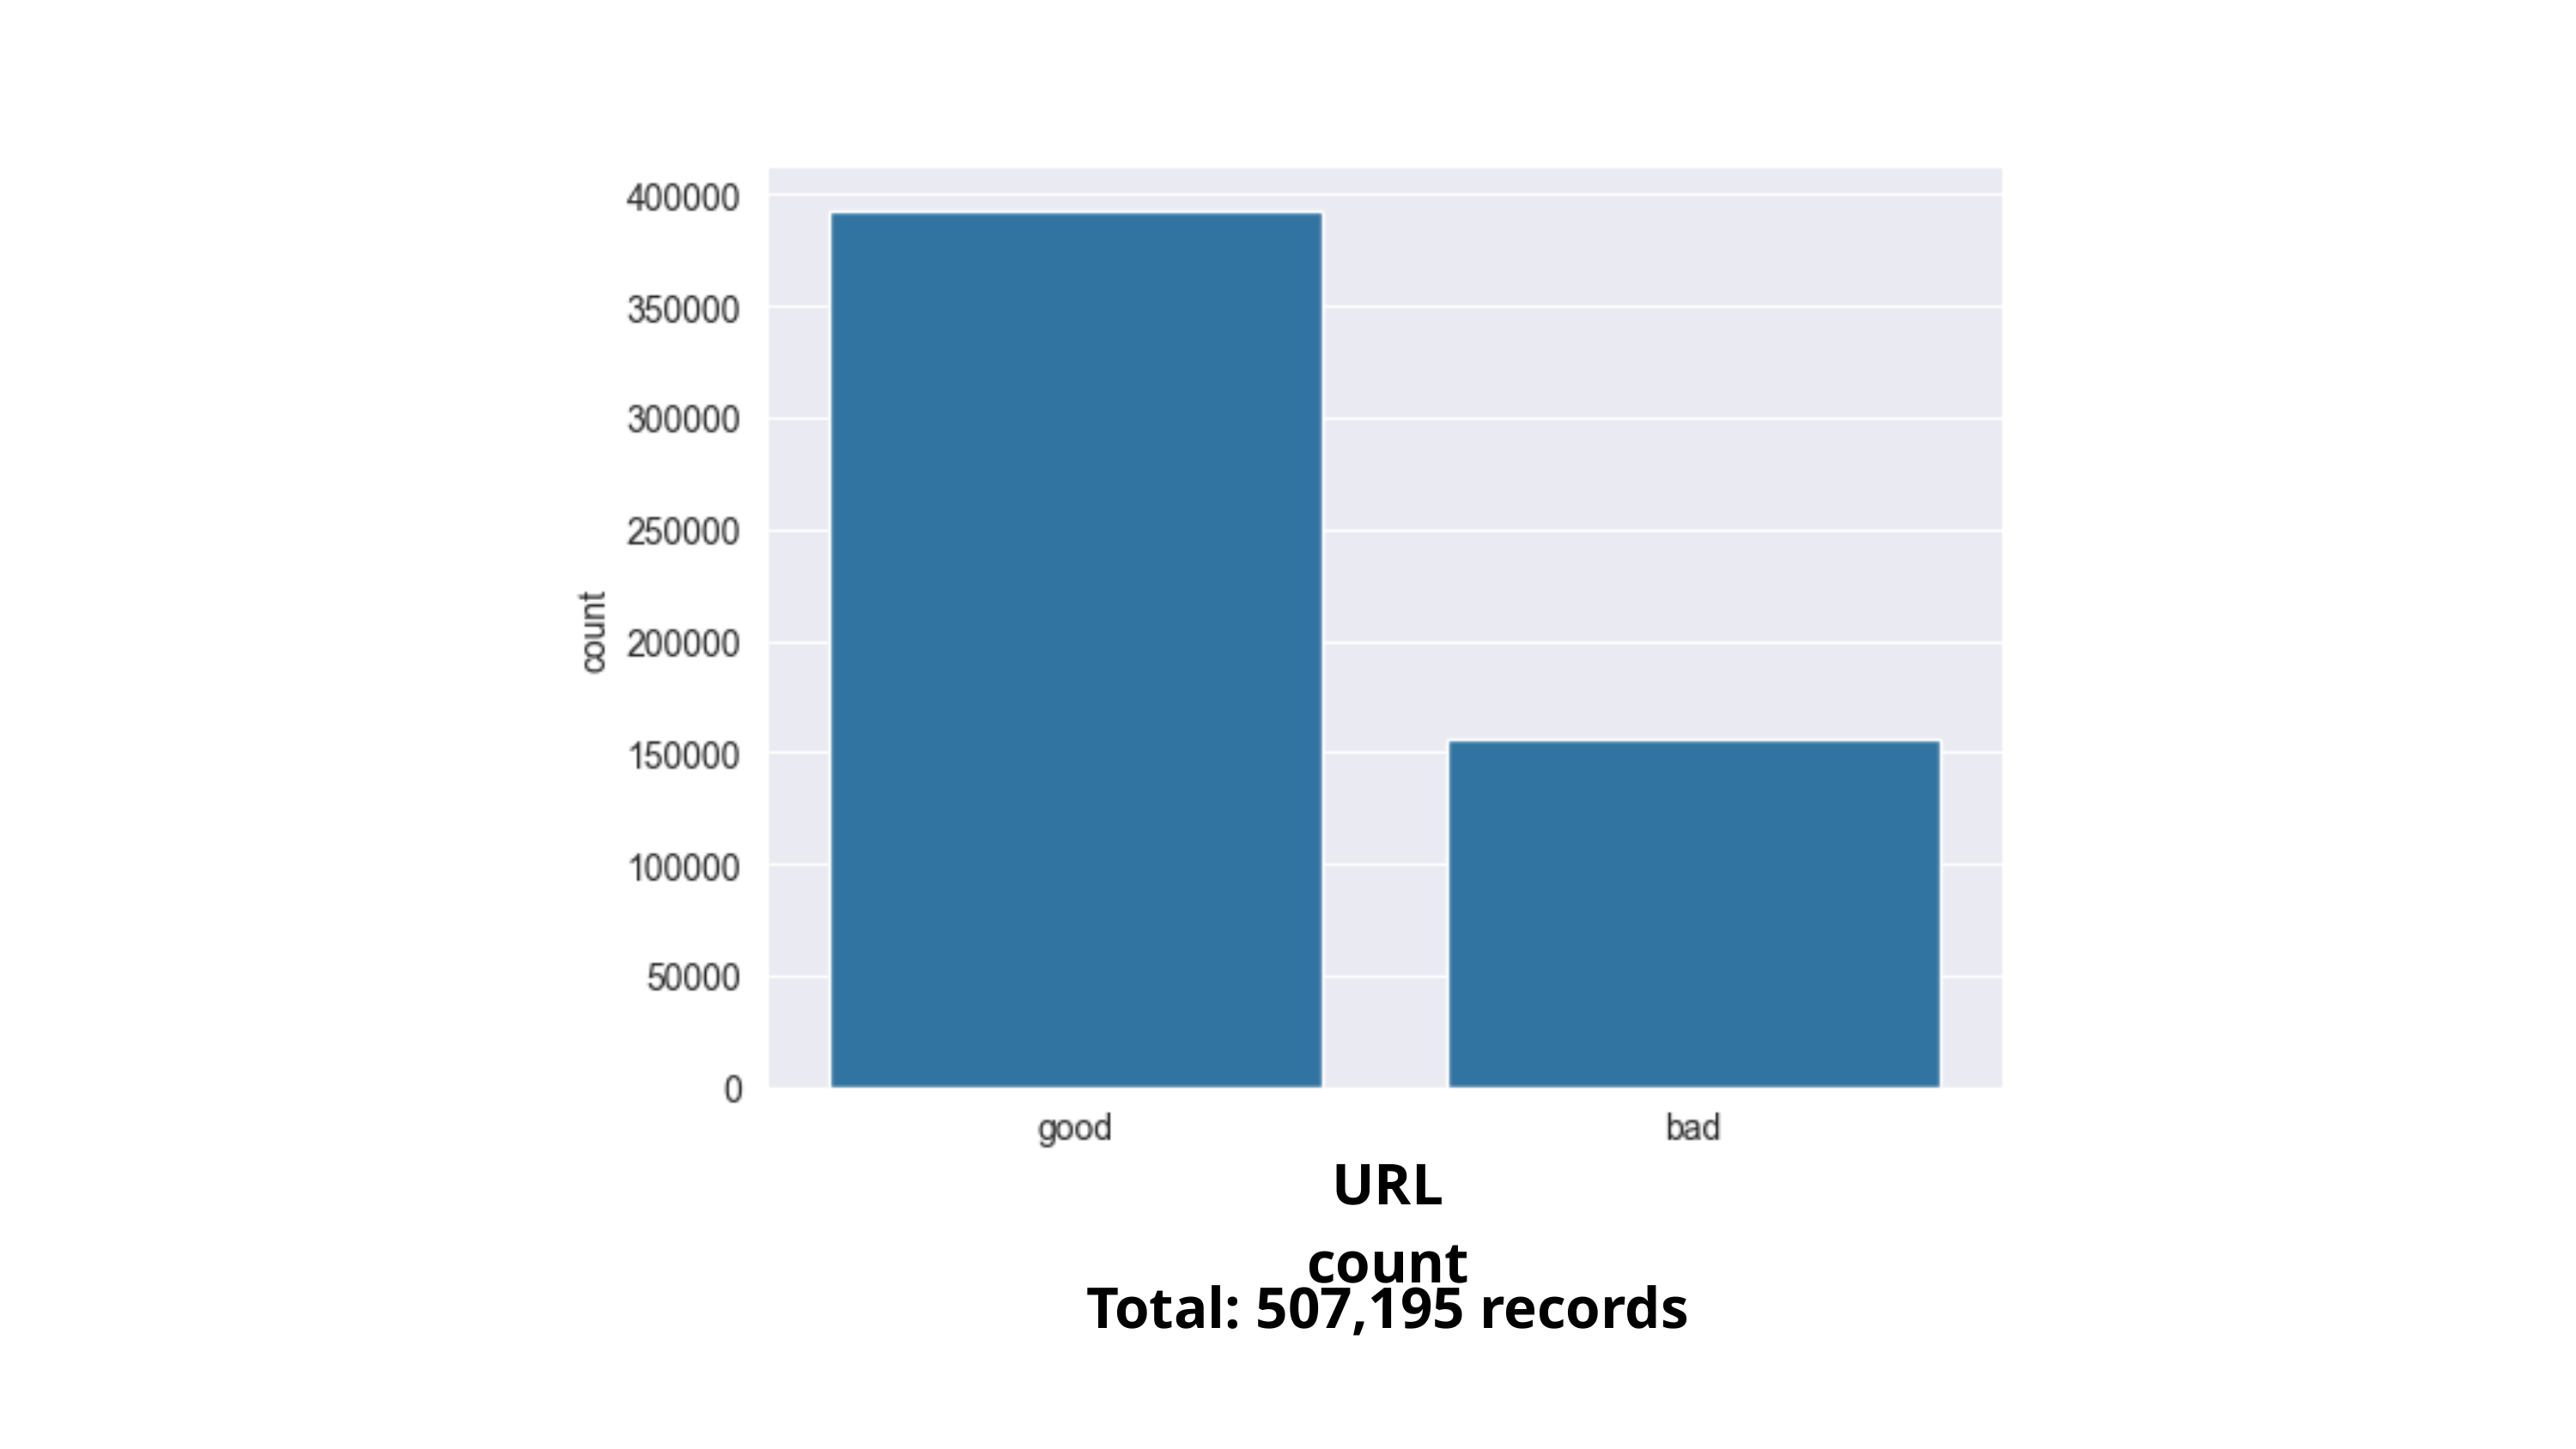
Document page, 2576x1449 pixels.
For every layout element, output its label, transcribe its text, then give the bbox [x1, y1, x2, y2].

text_box [556, 144, 2020, 1213]
text_box URL count [1243, 1137, 1532, 1260]
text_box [1317, 1142, 1458, 1214]
text_box Total: 507,195 records [1037, 1260, 1739, 1340]
